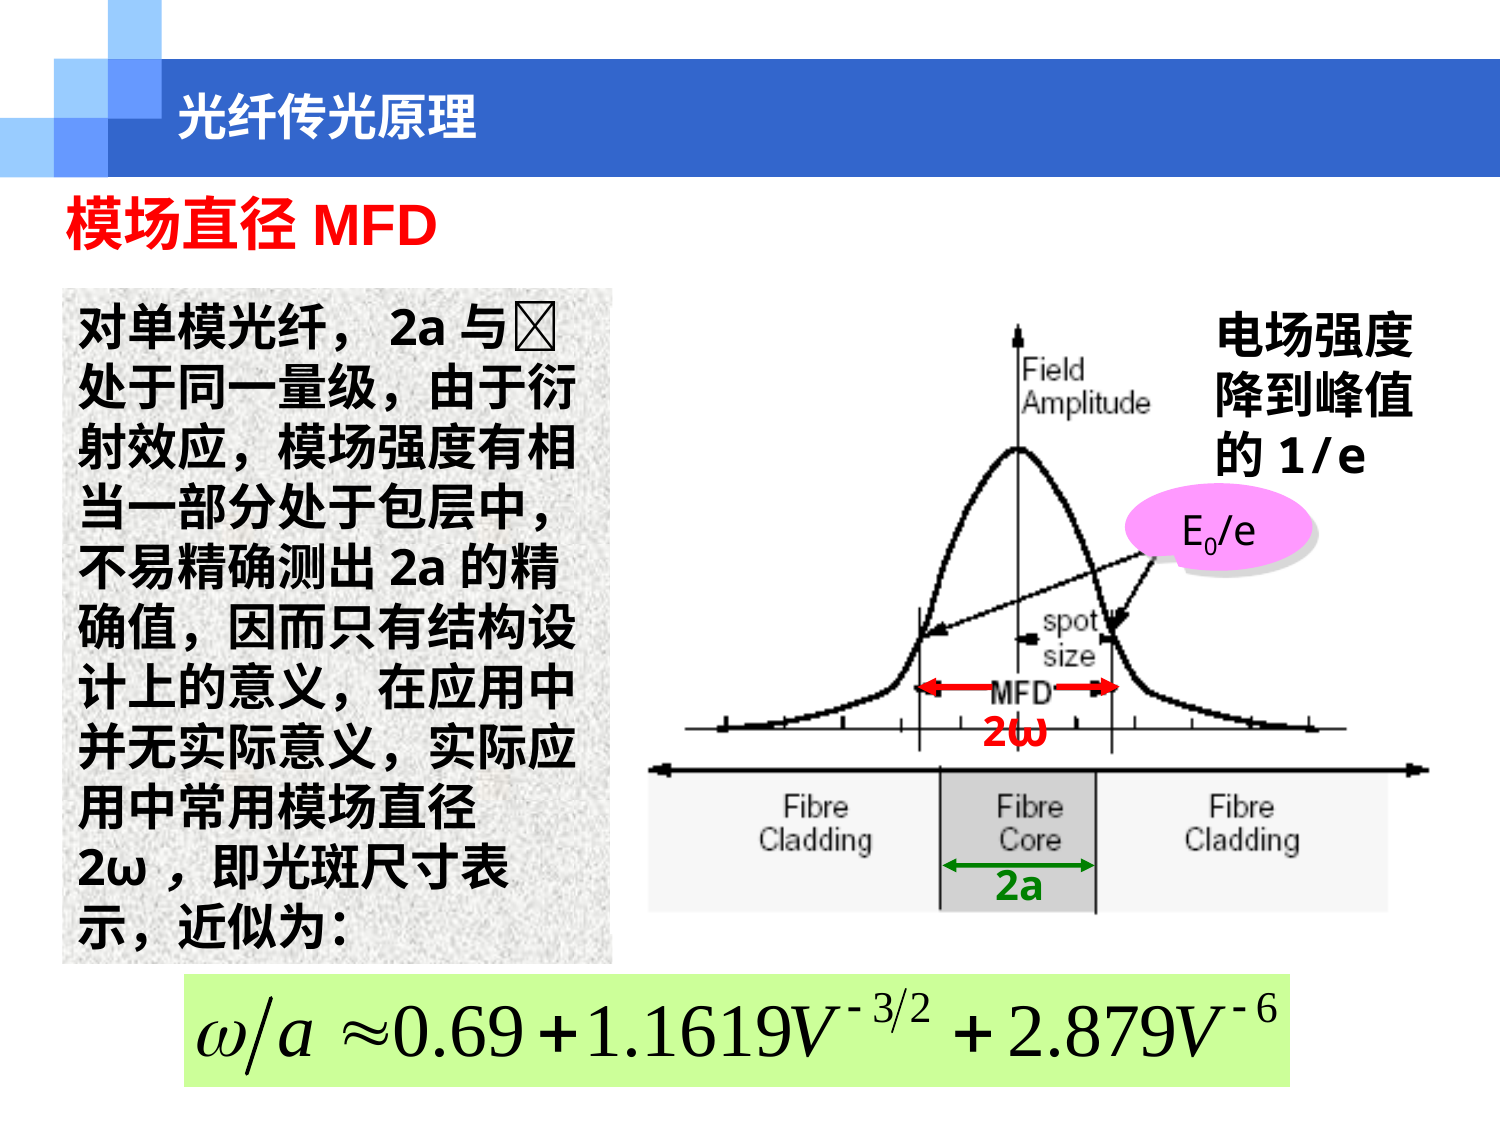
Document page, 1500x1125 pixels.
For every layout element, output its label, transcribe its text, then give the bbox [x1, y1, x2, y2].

title 模场直径MFD [50, 182, 1058, 263]
text_box 对单模光纤，2a与处于同一量级，由于衍射效应，模场强度有相当一部分处于包层中，不易精确测出2a的精确值，因而只有结构设计上的意义，在应用中并无实际意义，实际应用中常用模场直径2ω，即光斑尺寸表示，近似为： [62, 288, 613, 964]
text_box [184, 973, 1291, 1088]
text_box 电场强度降到峰值的1/e [1200, 295, 1450, 491]
picture [610, 308, 1448, 934]
text_box 光纤传光原理 [162, 74, 1375, 155]
